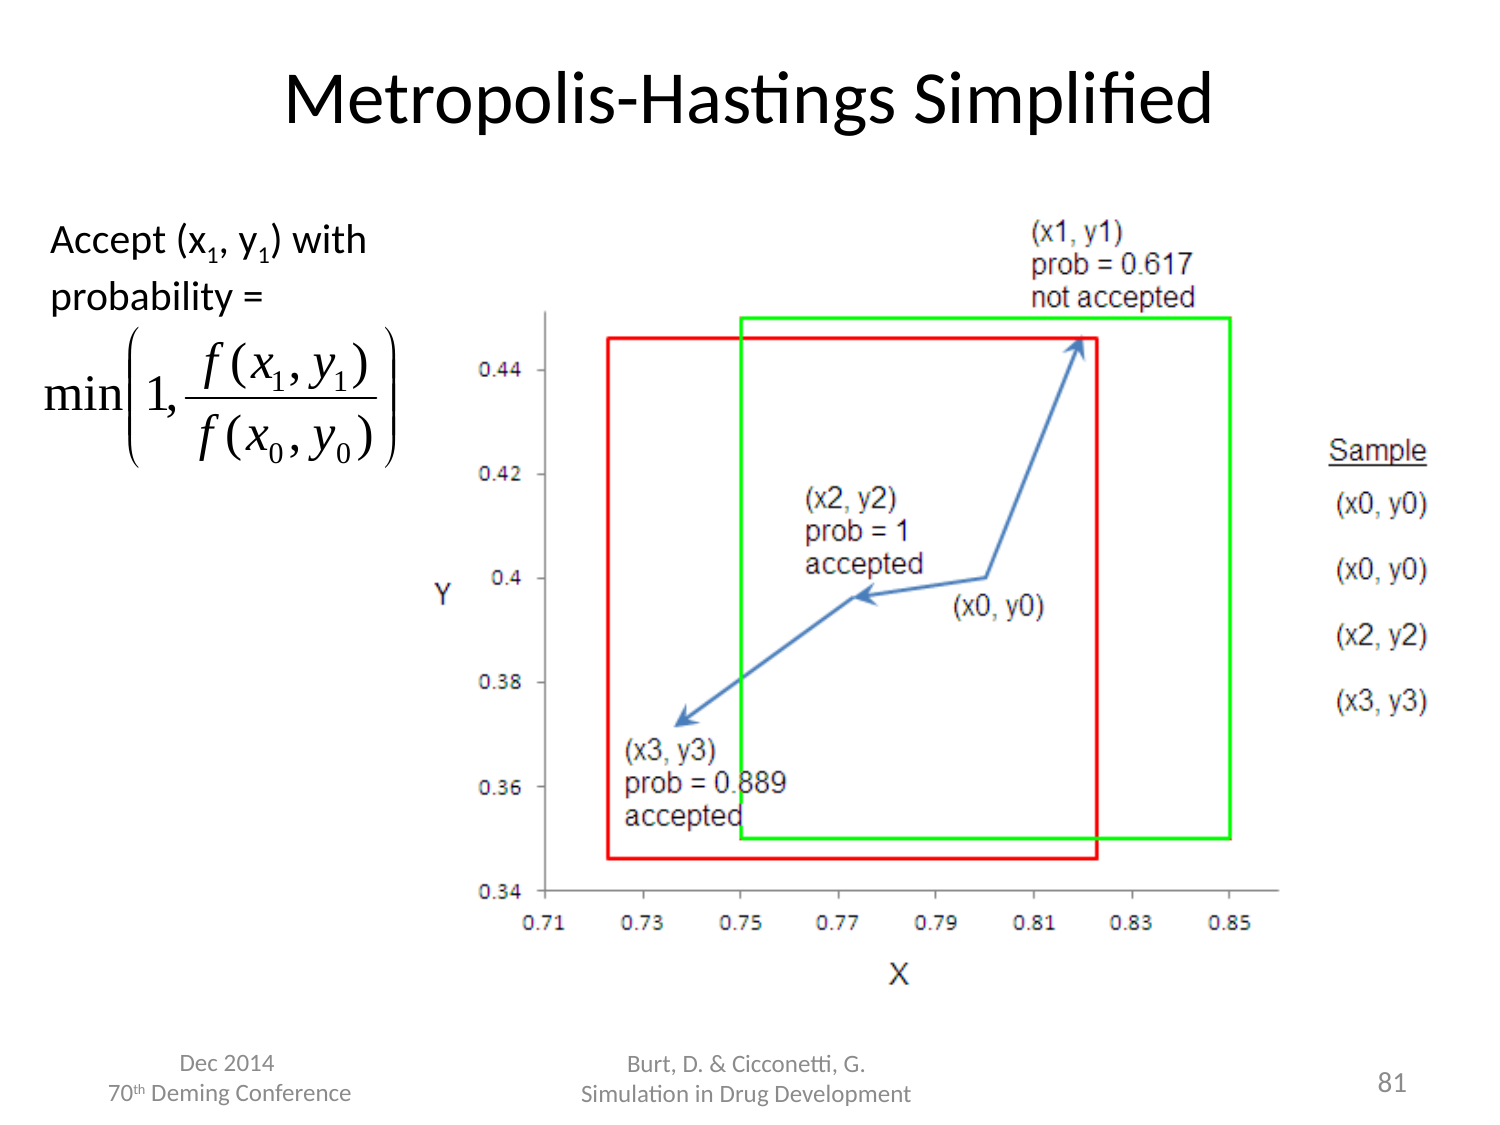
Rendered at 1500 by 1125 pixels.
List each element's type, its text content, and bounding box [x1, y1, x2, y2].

title Metropolis-Hastings Simplified [75, 23, 1425, 164]
text_box Accept (x1, y1) with probability = [50, 211, 375, 314]
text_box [35, 316, 413, 480]
picture [425, 209, 1442, 997]
